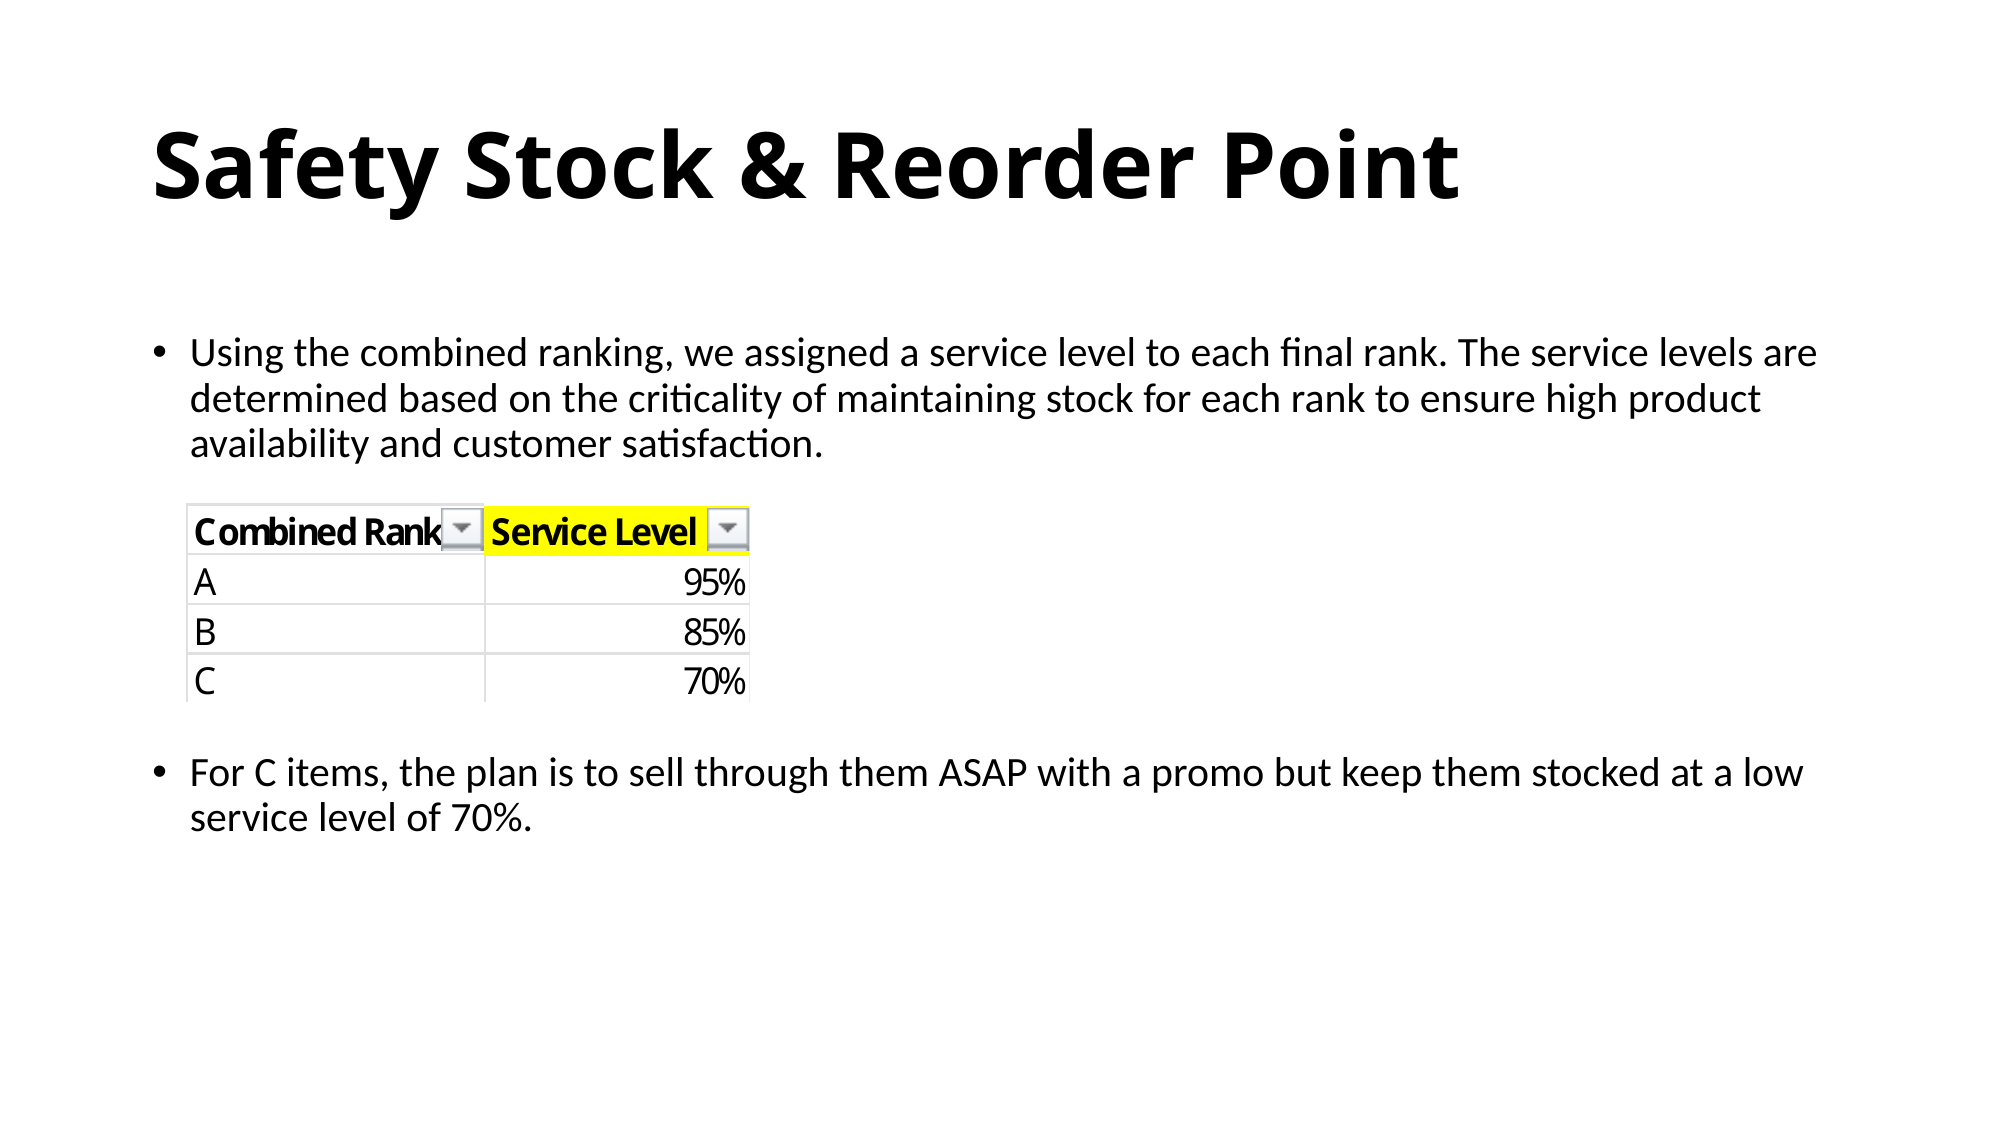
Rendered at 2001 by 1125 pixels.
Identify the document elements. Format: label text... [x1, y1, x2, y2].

list Using the combined ranking, we assigned a service level to each final rank. The service levels are determined based on the criticality of maintaining stock for each rank to ensure high product availability and customer satisfaction. For C items, the plan is to sell through them ASAP with a promo but keep them stocked at a low service level of 70%. [137, 323, 1863, 1038]
title Safety Stock & Reorder Point [137, 59, 1863, 278]
picture [185, 503, 752, 705]
